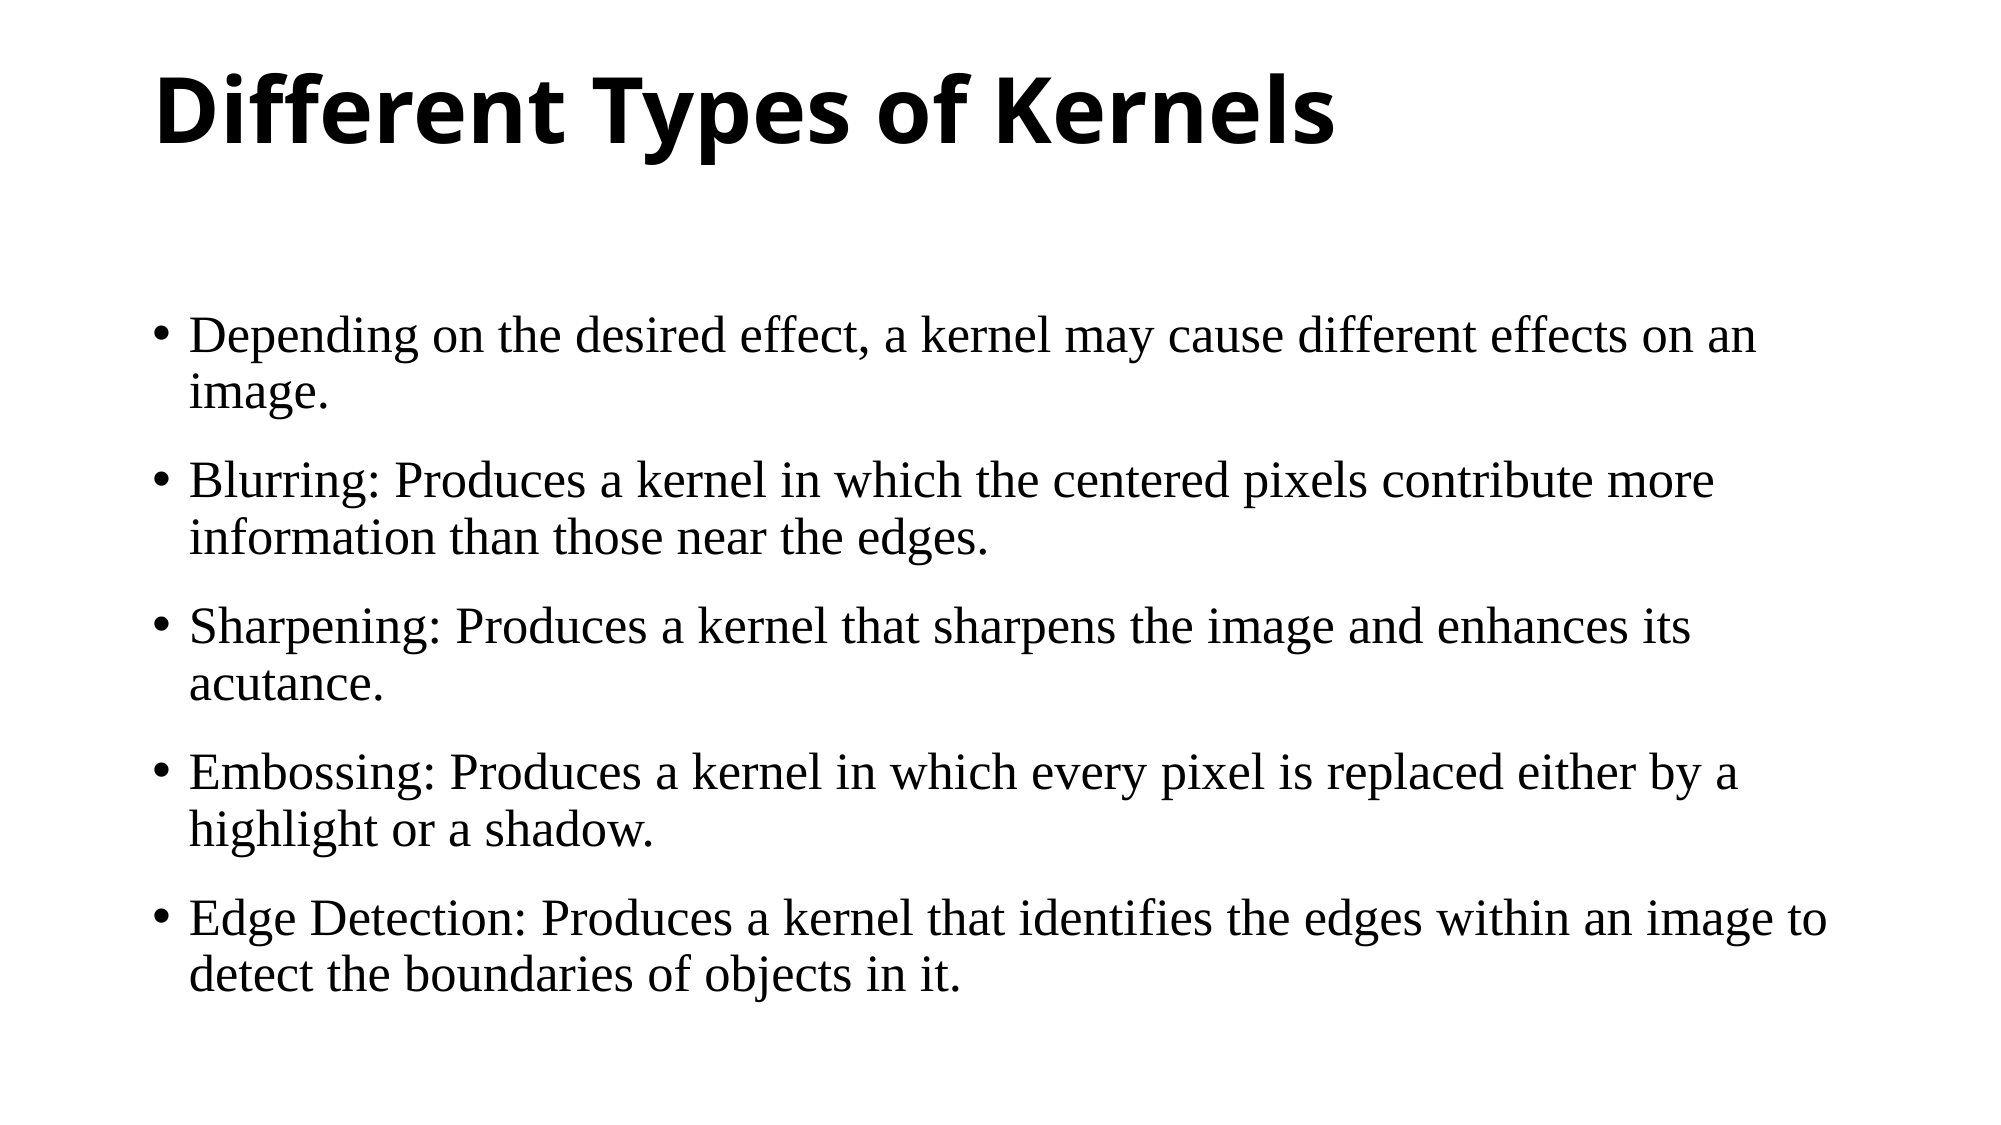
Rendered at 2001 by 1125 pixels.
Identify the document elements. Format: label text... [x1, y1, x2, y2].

title Different Types of Kernels [137, 59, 1863, 278]
list Depending on the desired effect, a kernel may cause different effects on an image. Blurring: Produces a kernel in which the centered pixels contribute more information than those near the edges. Sharpening: Produces a kernel that sharpens the image and enhances its acutance. Embossing: Produces a kernel in which every pixel is replaced either by a highlight or a shadow. Edge Detection: Produces a kernel that identifies the edges within an image to detect the boundaries of objects in it. [137, 299, 1863, 1014]
